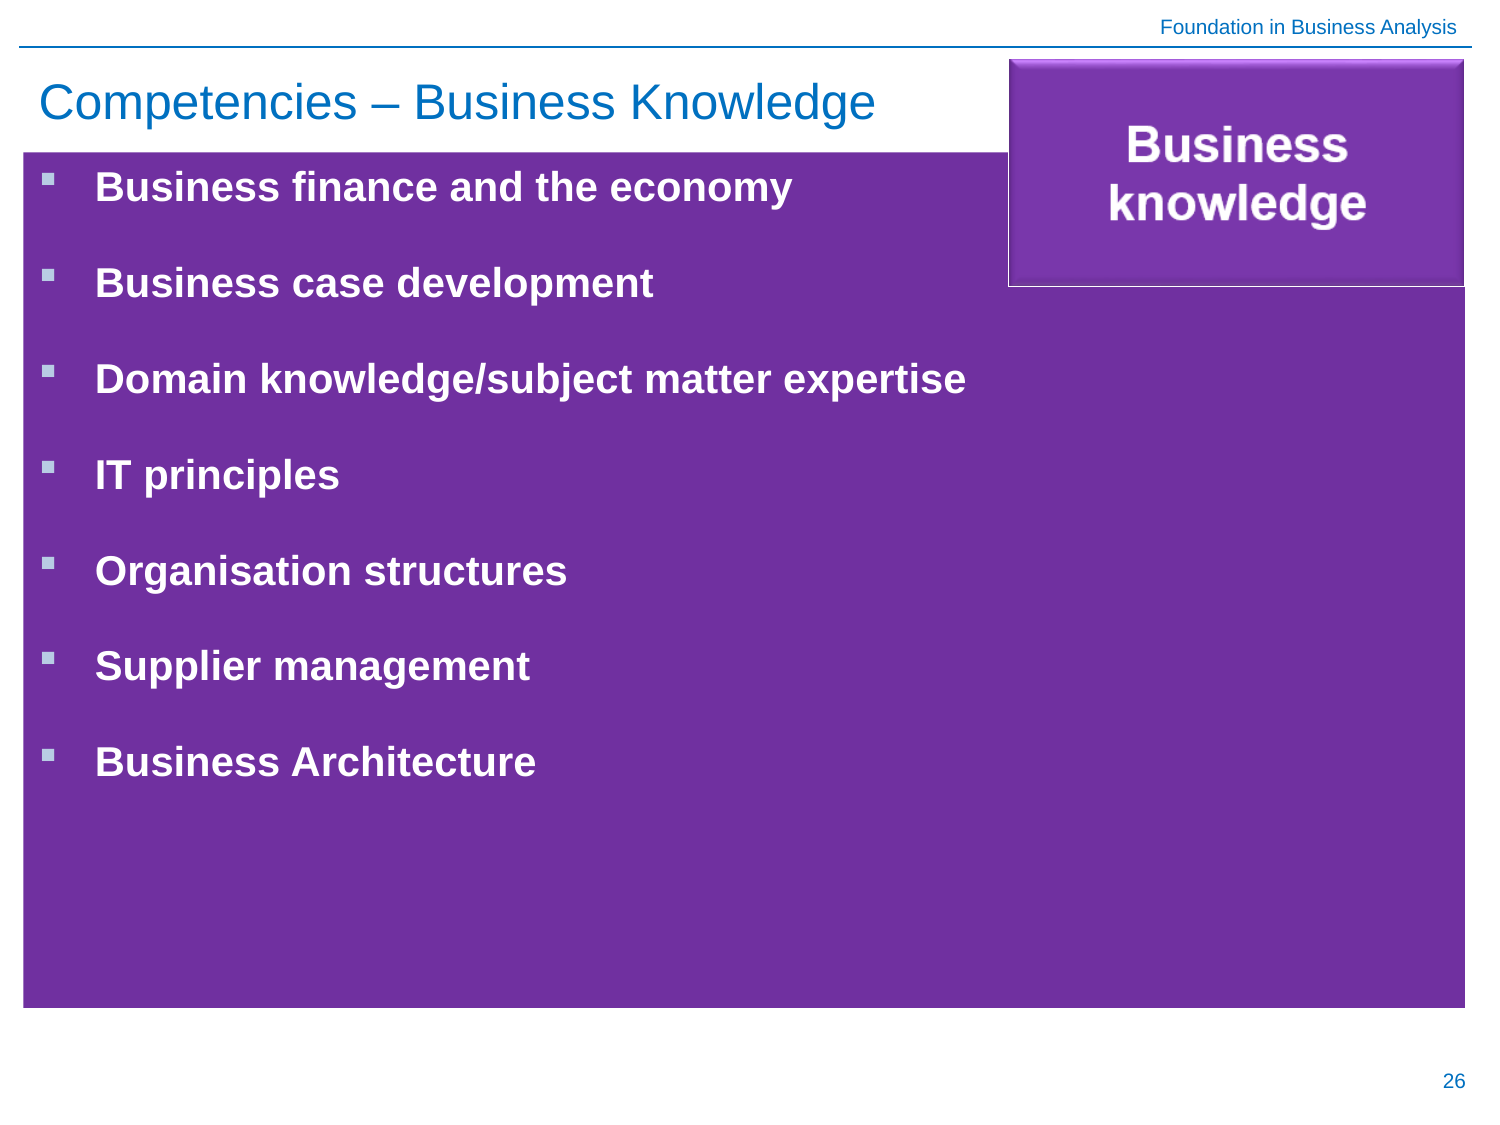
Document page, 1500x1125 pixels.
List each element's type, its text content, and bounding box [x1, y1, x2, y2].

picture [1008, 58, 1466, 287]
title Competencies – Business Knowledge [23, 58, 1006, 141]
list Business finance and the economy Business case development Domain knowledge/subject matter expertise IT principles Organisation structures Supplier management Business Architecture [23, 152, 1465, 1008]
